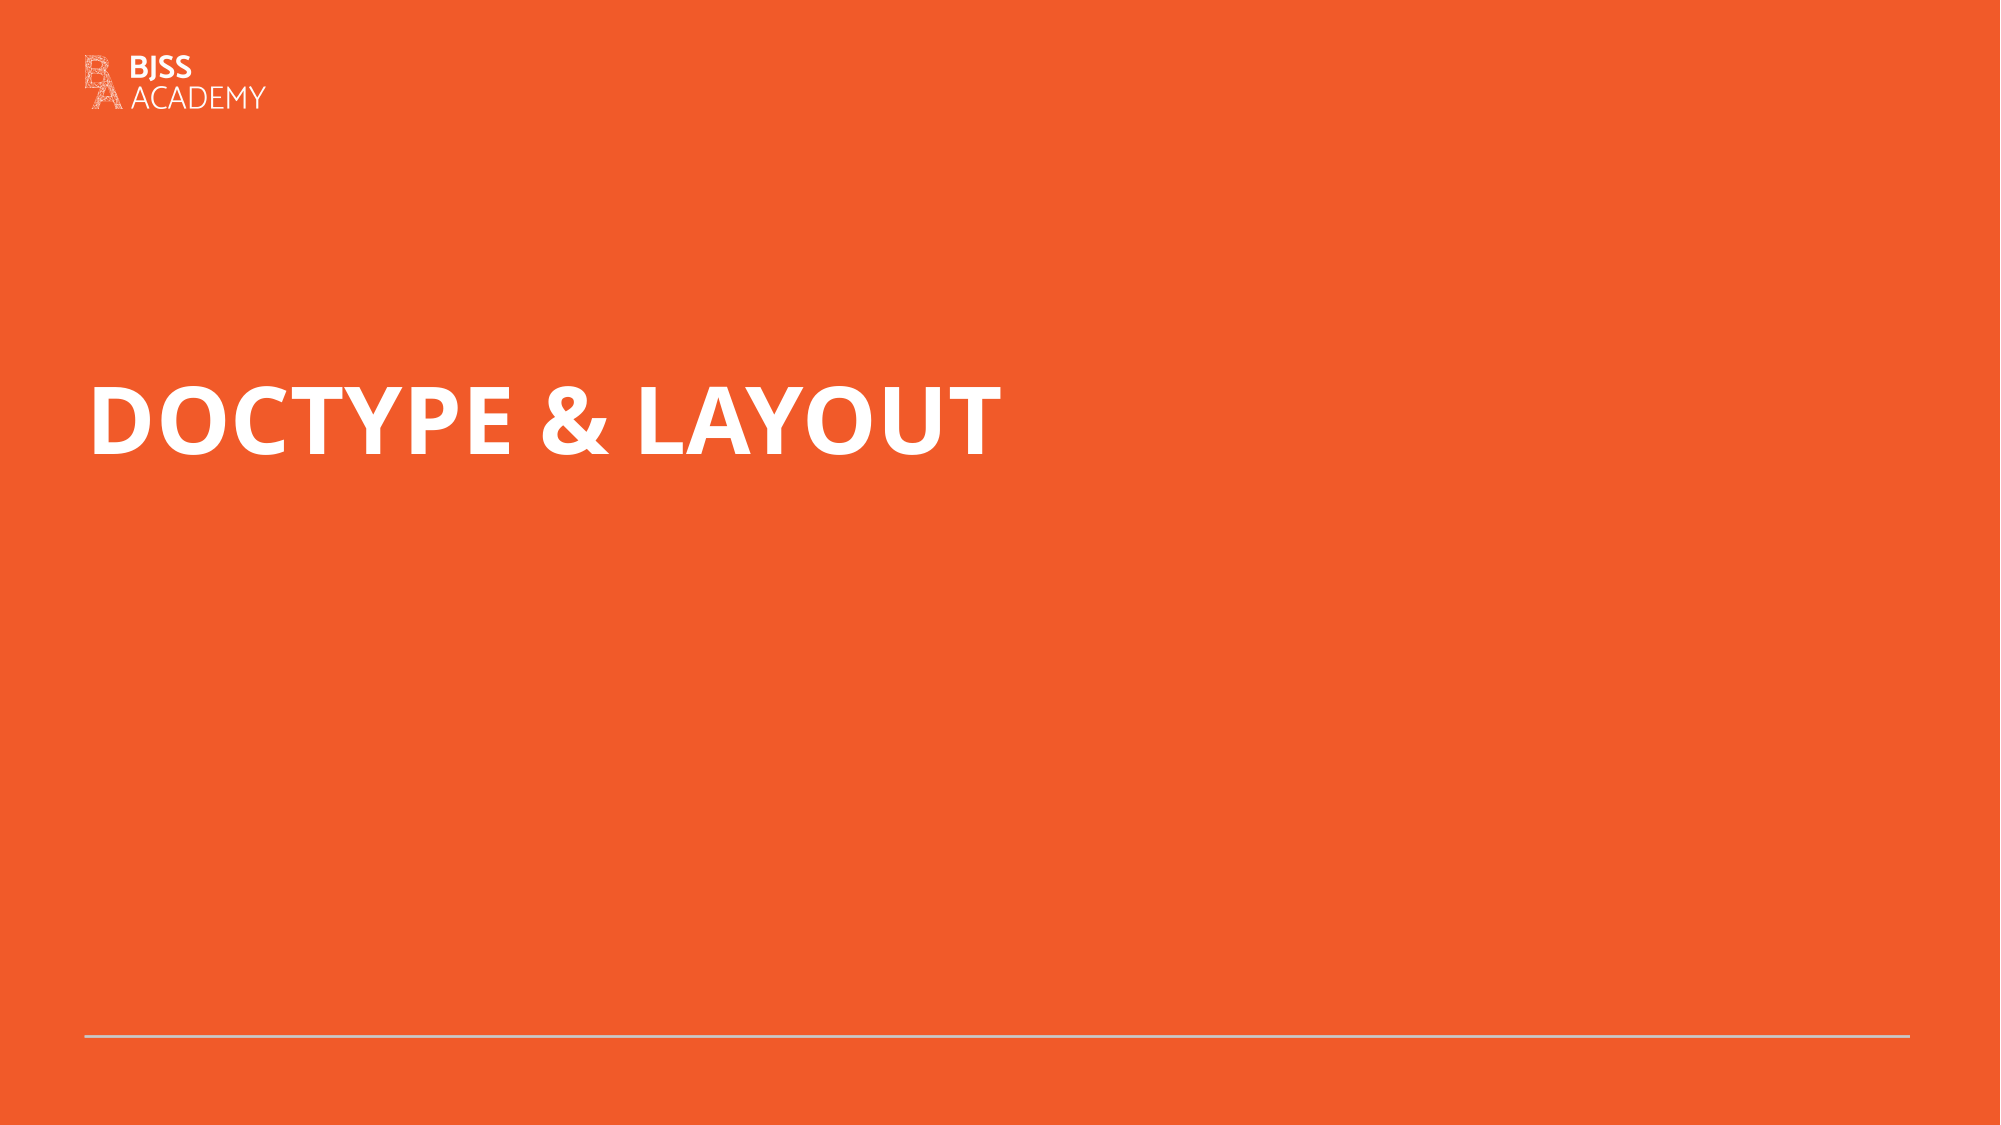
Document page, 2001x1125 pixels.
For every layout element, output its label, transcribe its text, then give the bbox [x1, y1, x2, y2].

picture [85, 55, 266, 109]
title Doctype & Layout [86, 361, 1296, 563]
